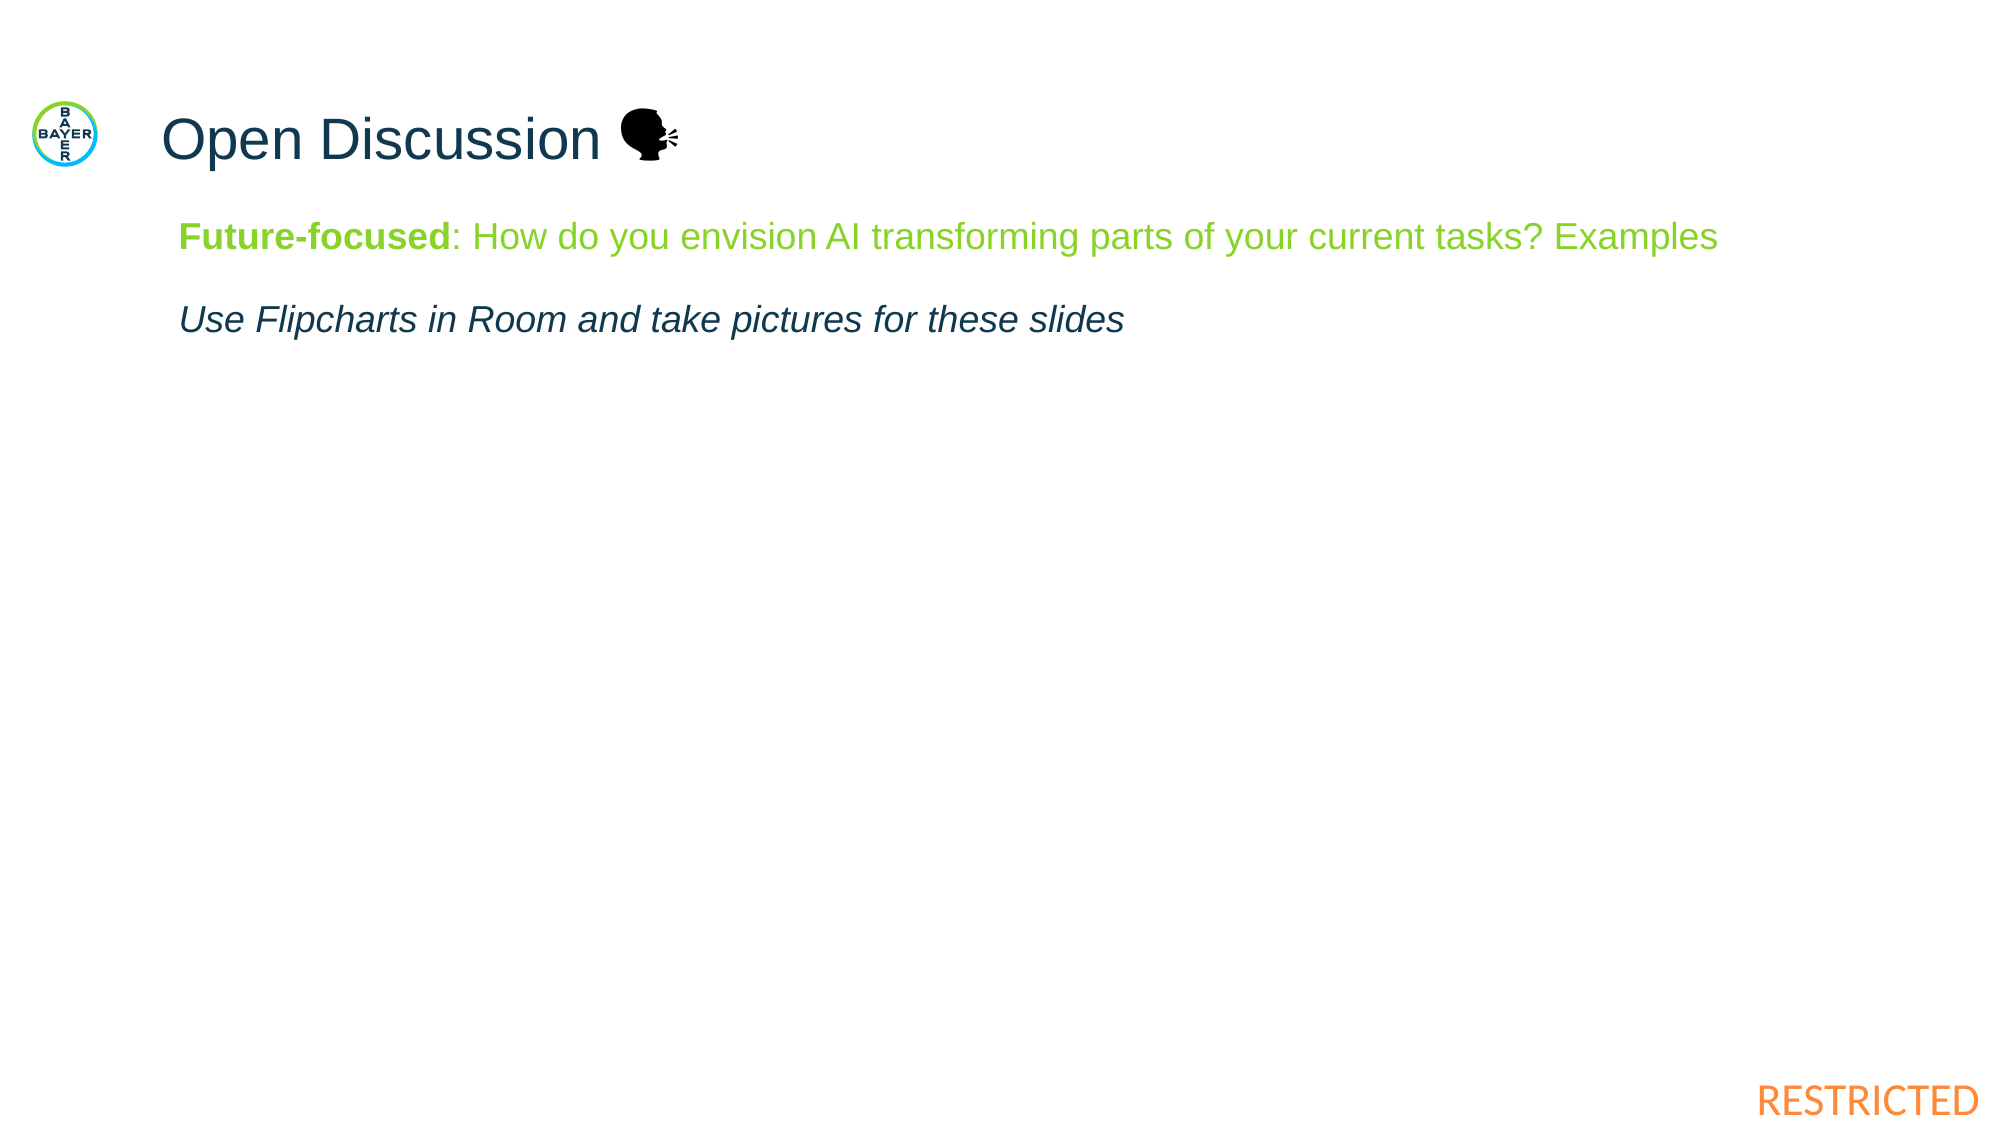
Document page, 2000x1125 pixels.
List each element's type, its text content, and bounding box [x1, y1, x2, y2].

picture [64, 105, 82, 112]
title Open Discussion 🗣 [161, 29, 1933, 172]
text_box Future-focused: How do you envision AI transforming parts of your current tasks? Examples Use Flipcharts in Room and take pictures for these slides [178, 212, 2000, 933]
